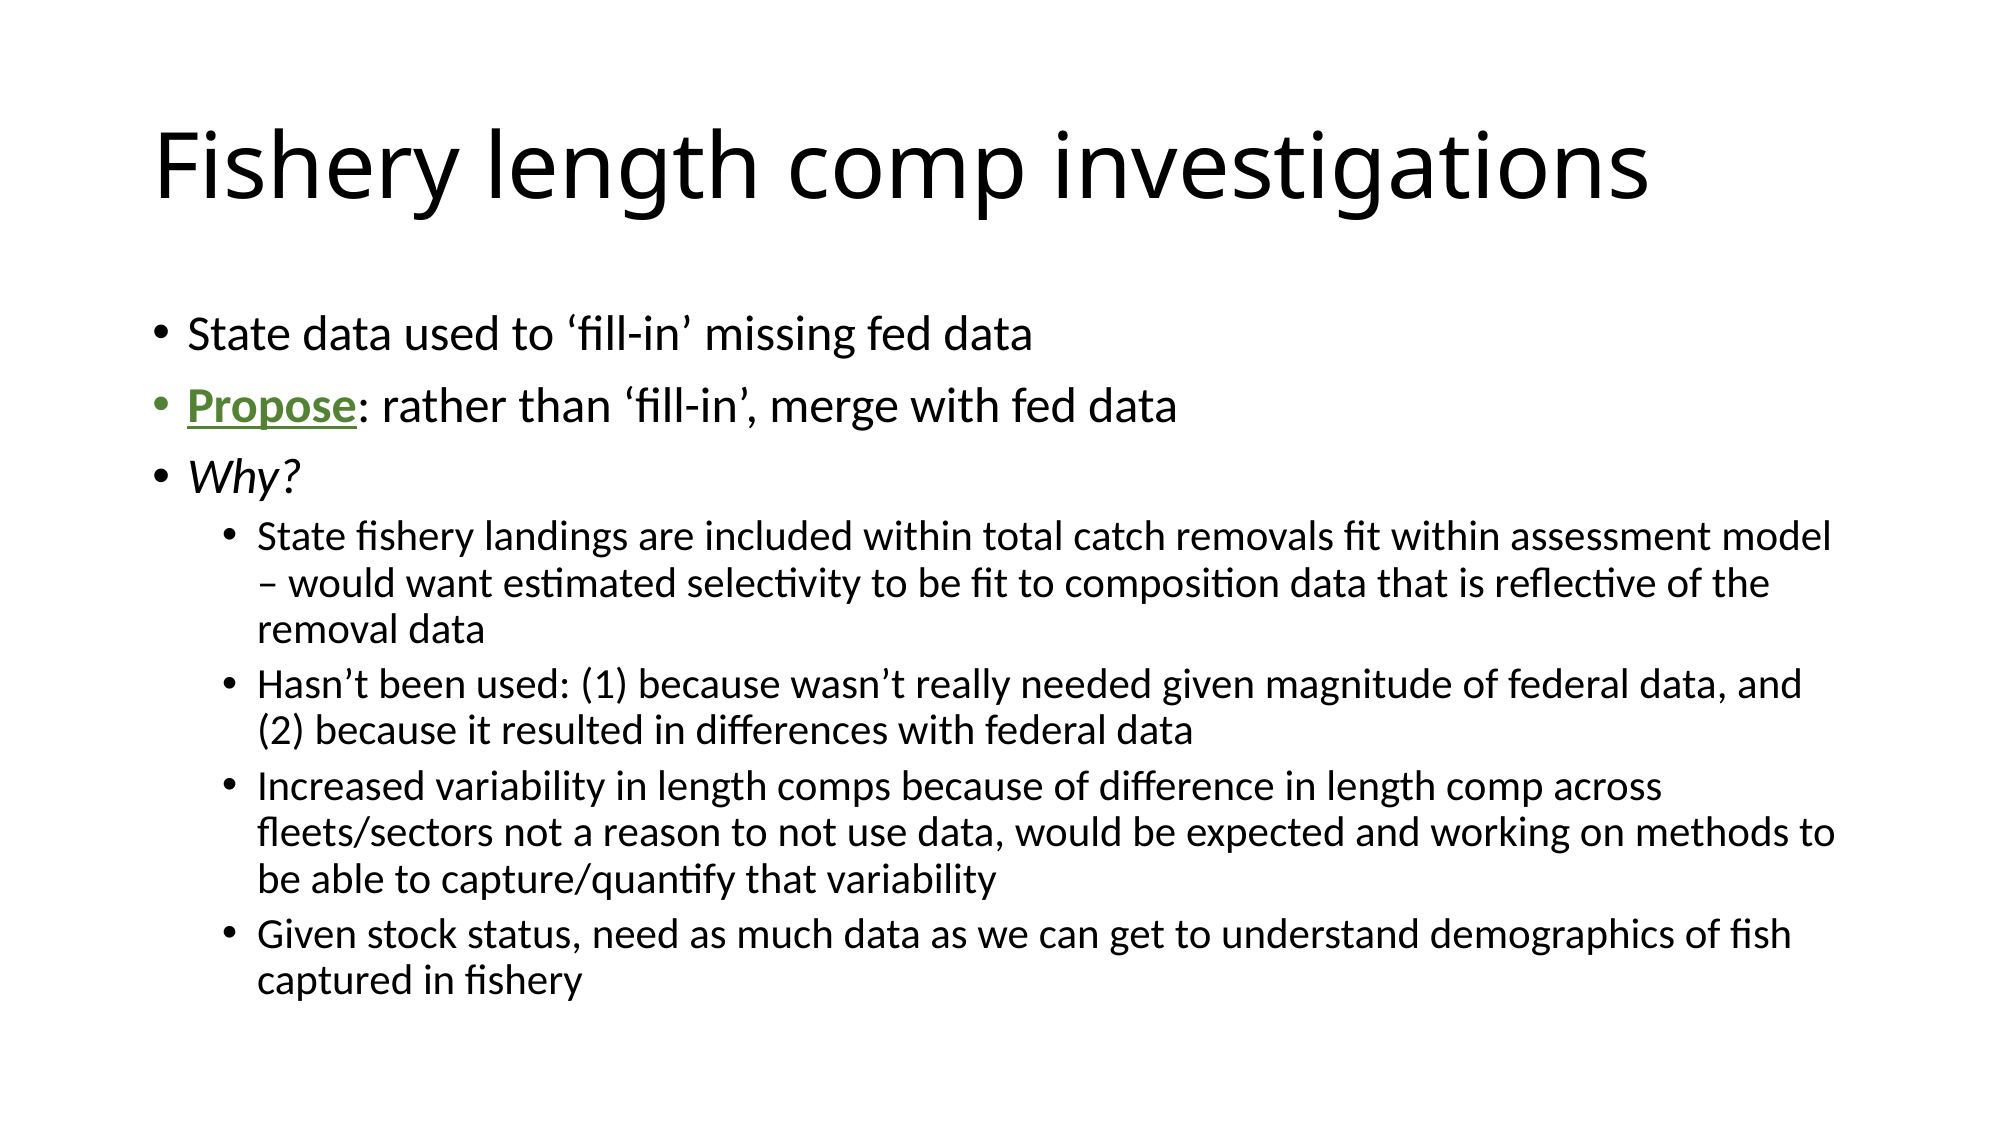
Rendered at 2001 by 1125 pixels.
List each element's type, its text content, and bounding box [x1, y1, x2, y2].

title Fishery length comp investigations [137, 59, 1863, 278]
list State data used to ‘fill-in’ missing fed data Propose: rather than ‘fill-in’, merge with fed data Why? State fishery landings are included within total catch removals fit within assessment model – would want estimated selectivity to be fit to composition data that is reflective of the removal data Hasn’t been used: (1) because wasn’t really needed given magnitude of federal data, and (2) because it resulted in differences with federal data Increased variability in length comps because of difference in length comp across fleets/sectors not a reason to not use data, would be expected and working on methods to be able to capture/quantify that variability Given stock status, need as much data as we can get to understand demographics of fish captured in fishery [137, 299, 1863, 1014]
